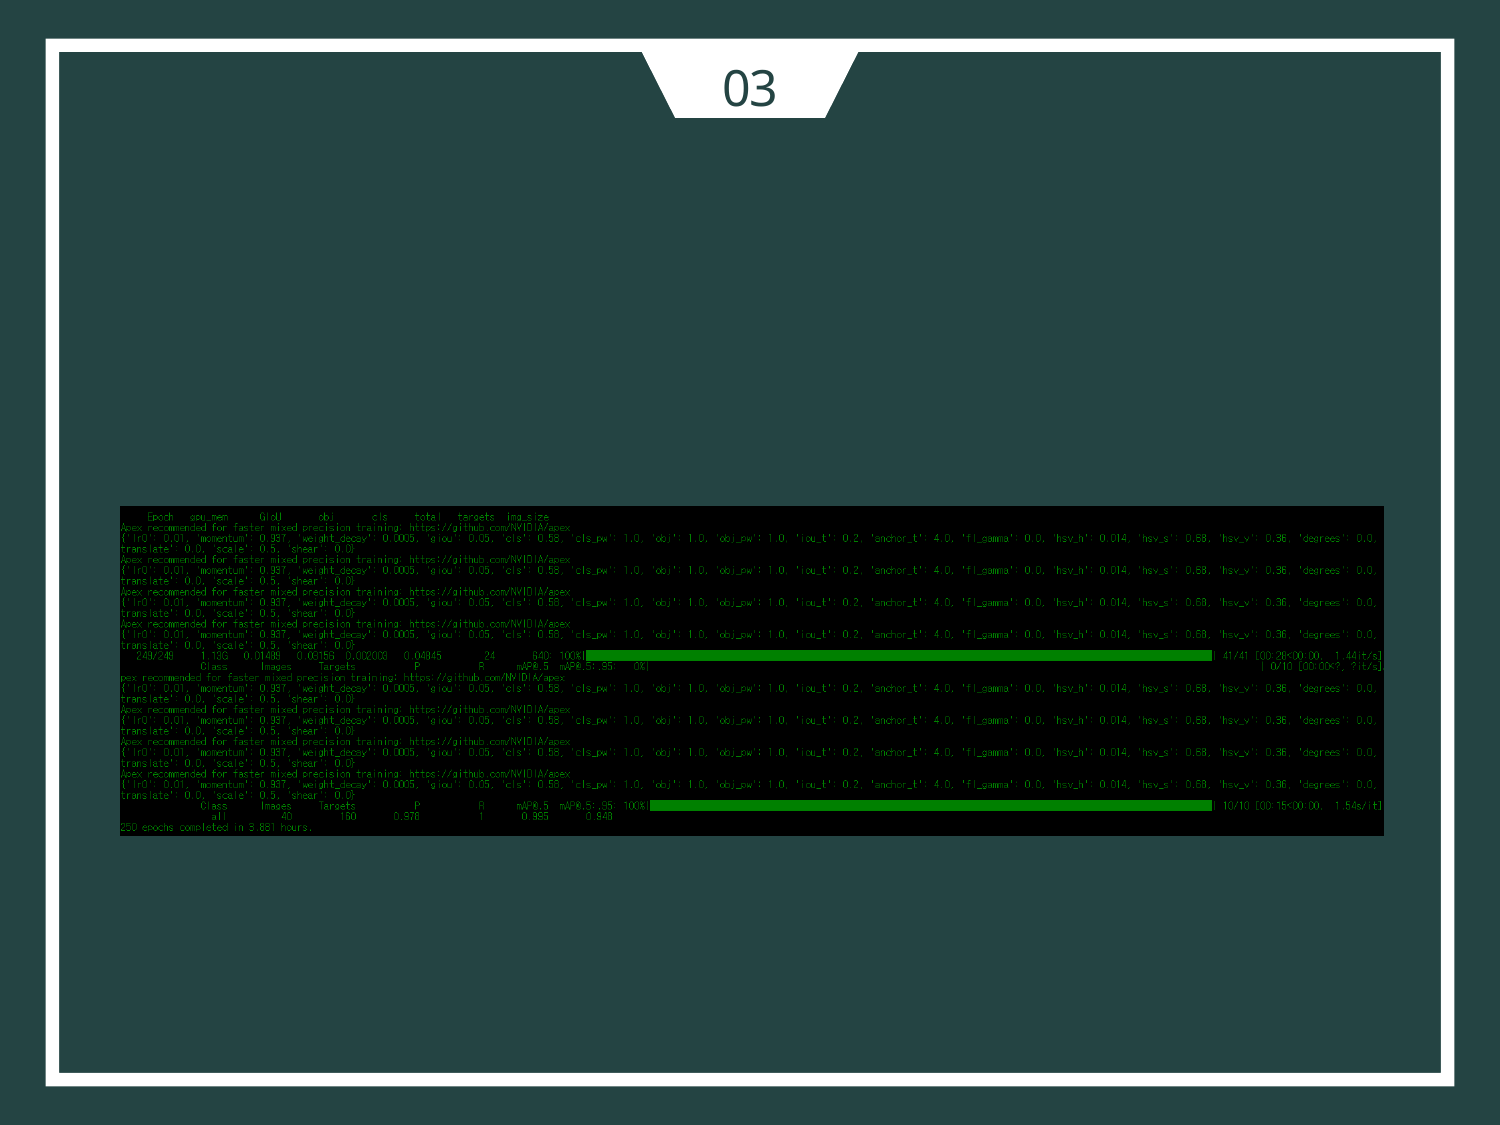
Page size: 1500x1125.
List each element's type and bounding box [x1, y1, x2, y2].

picture [119, 506, 1384, 836]
text_box [45, 38, 1455, 1087]
